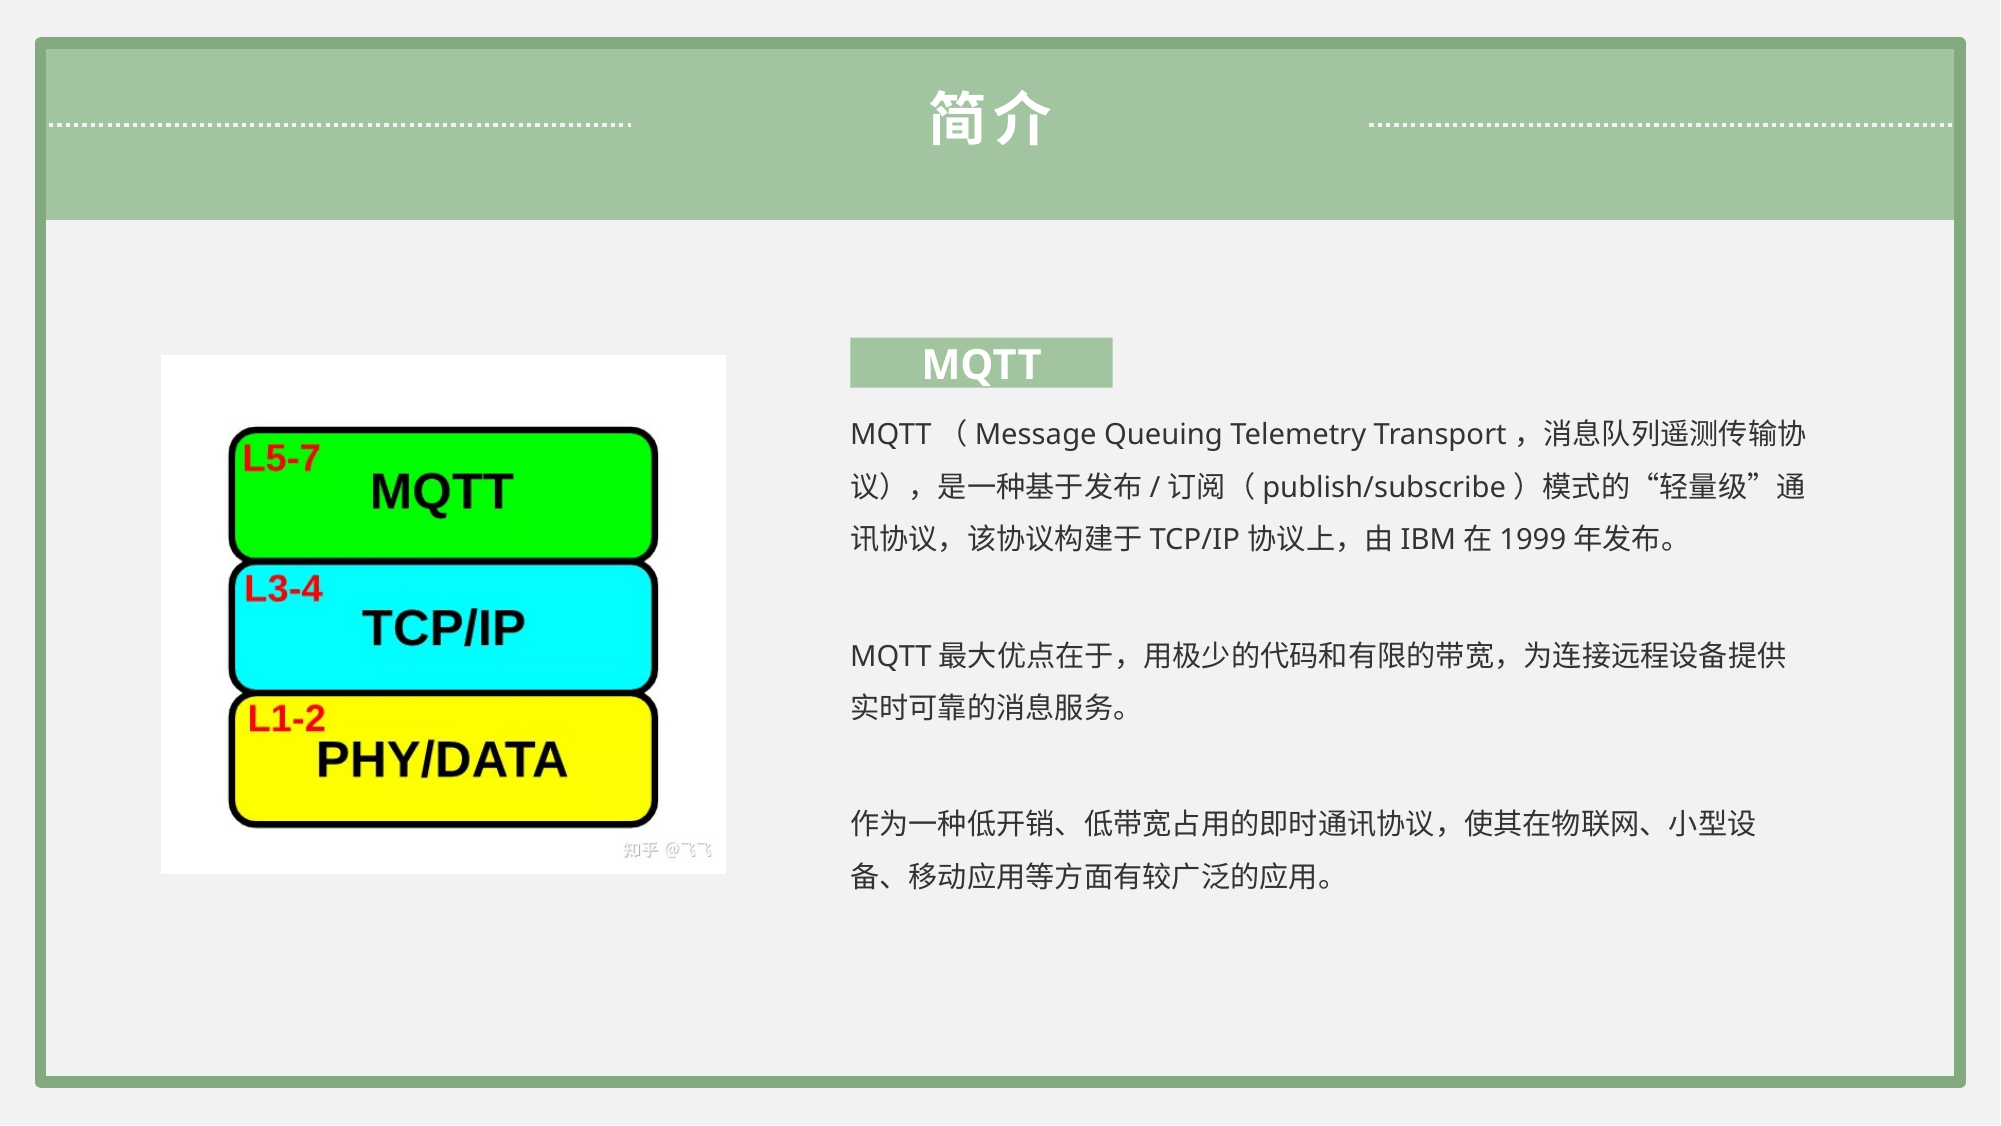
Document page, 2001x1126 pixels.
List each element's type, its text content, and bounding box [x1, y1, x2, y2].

text_box 简介 [725, 75, 1256, 160]
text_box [849, 337, 1808, 898]
picture [161, 355, 726, 874]
